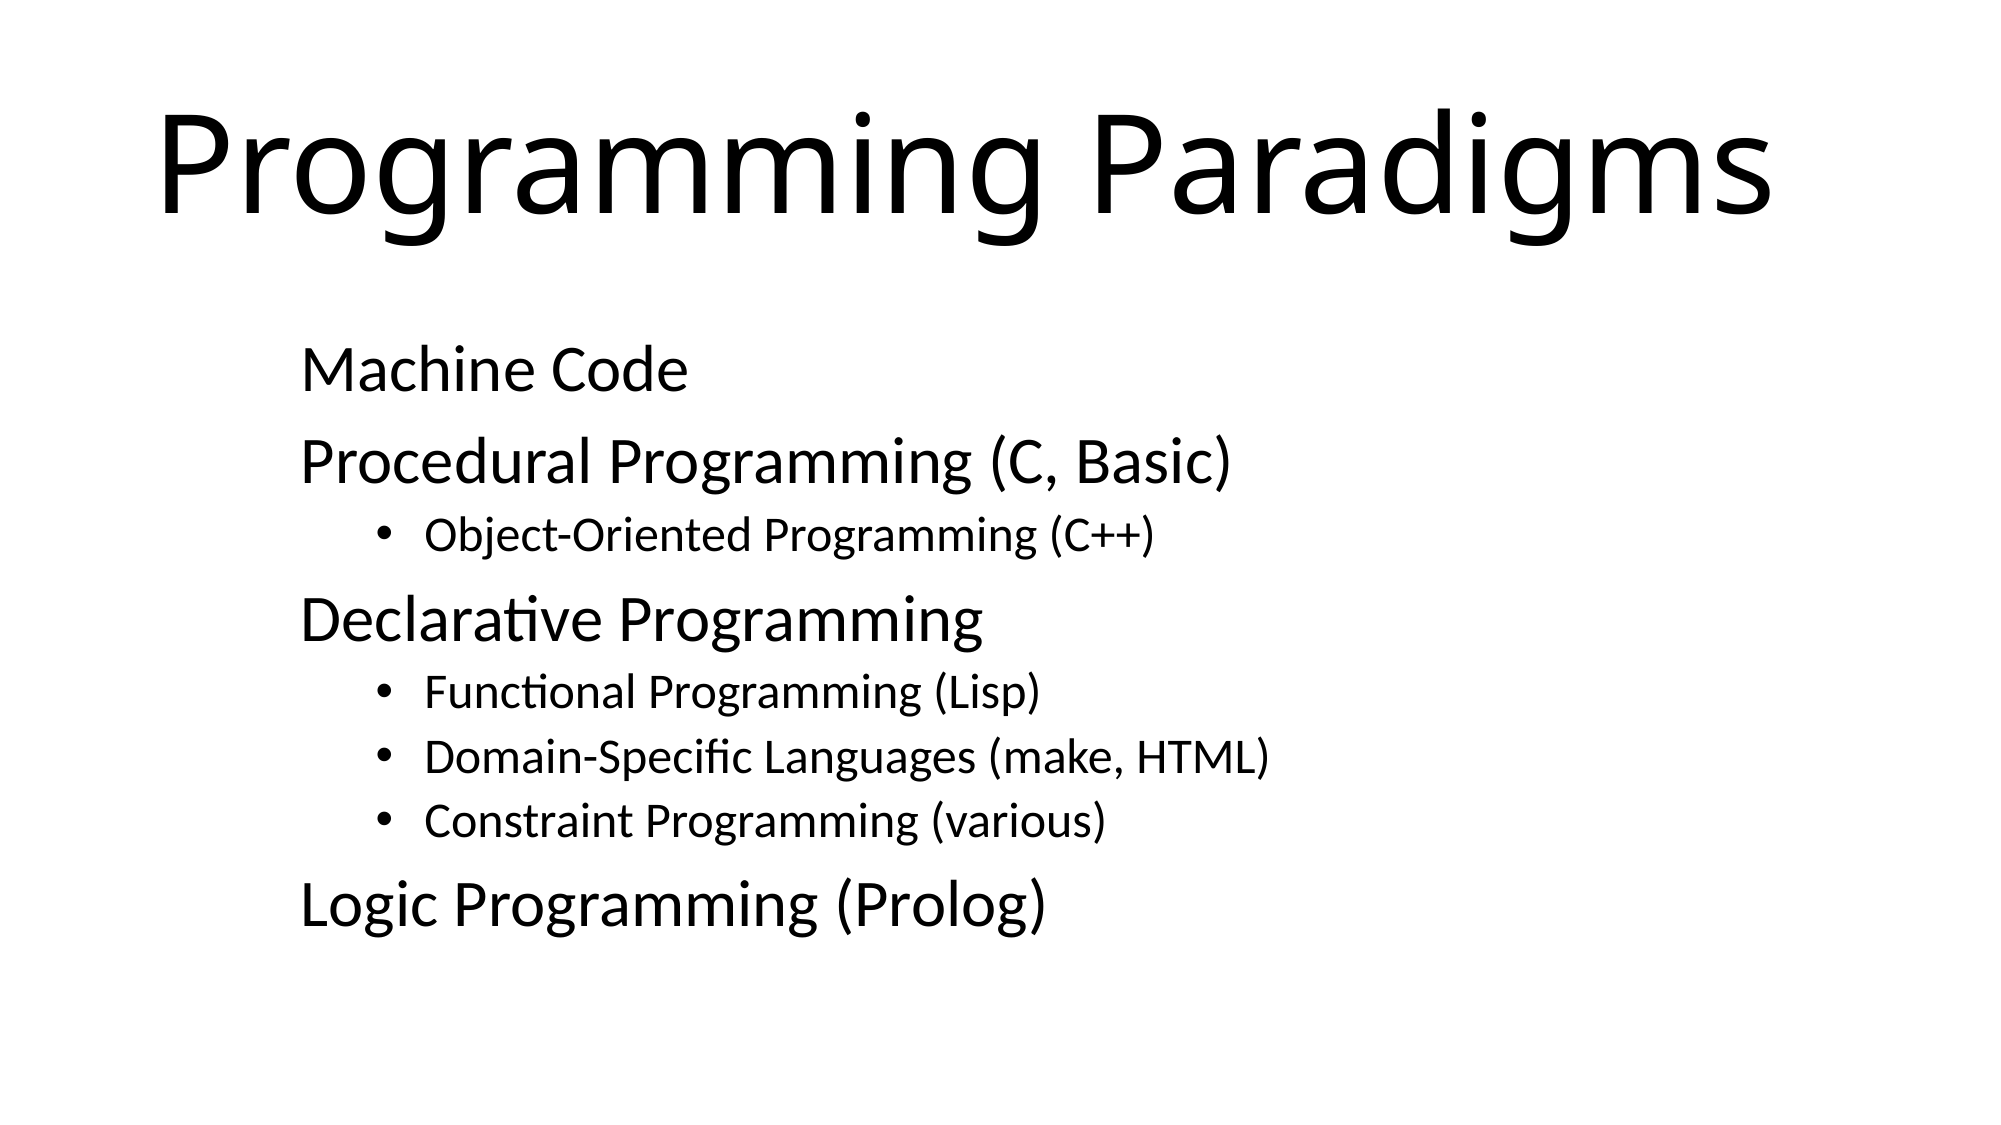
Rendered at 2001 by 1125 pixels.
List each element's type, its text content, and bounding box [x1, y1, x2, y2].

list Machine Code Procedural Programming (C, Basic) Object-Oriented Programming (C++) Declarative Programming Functional Programming (Lisp) Domain-Specific Languages (make, HTML) Constraint Programming (various) Logic Programming (Prolog) [285, 326, 1950, 1027]
title Programming Paradigms [137, 59, 1863, 278]
